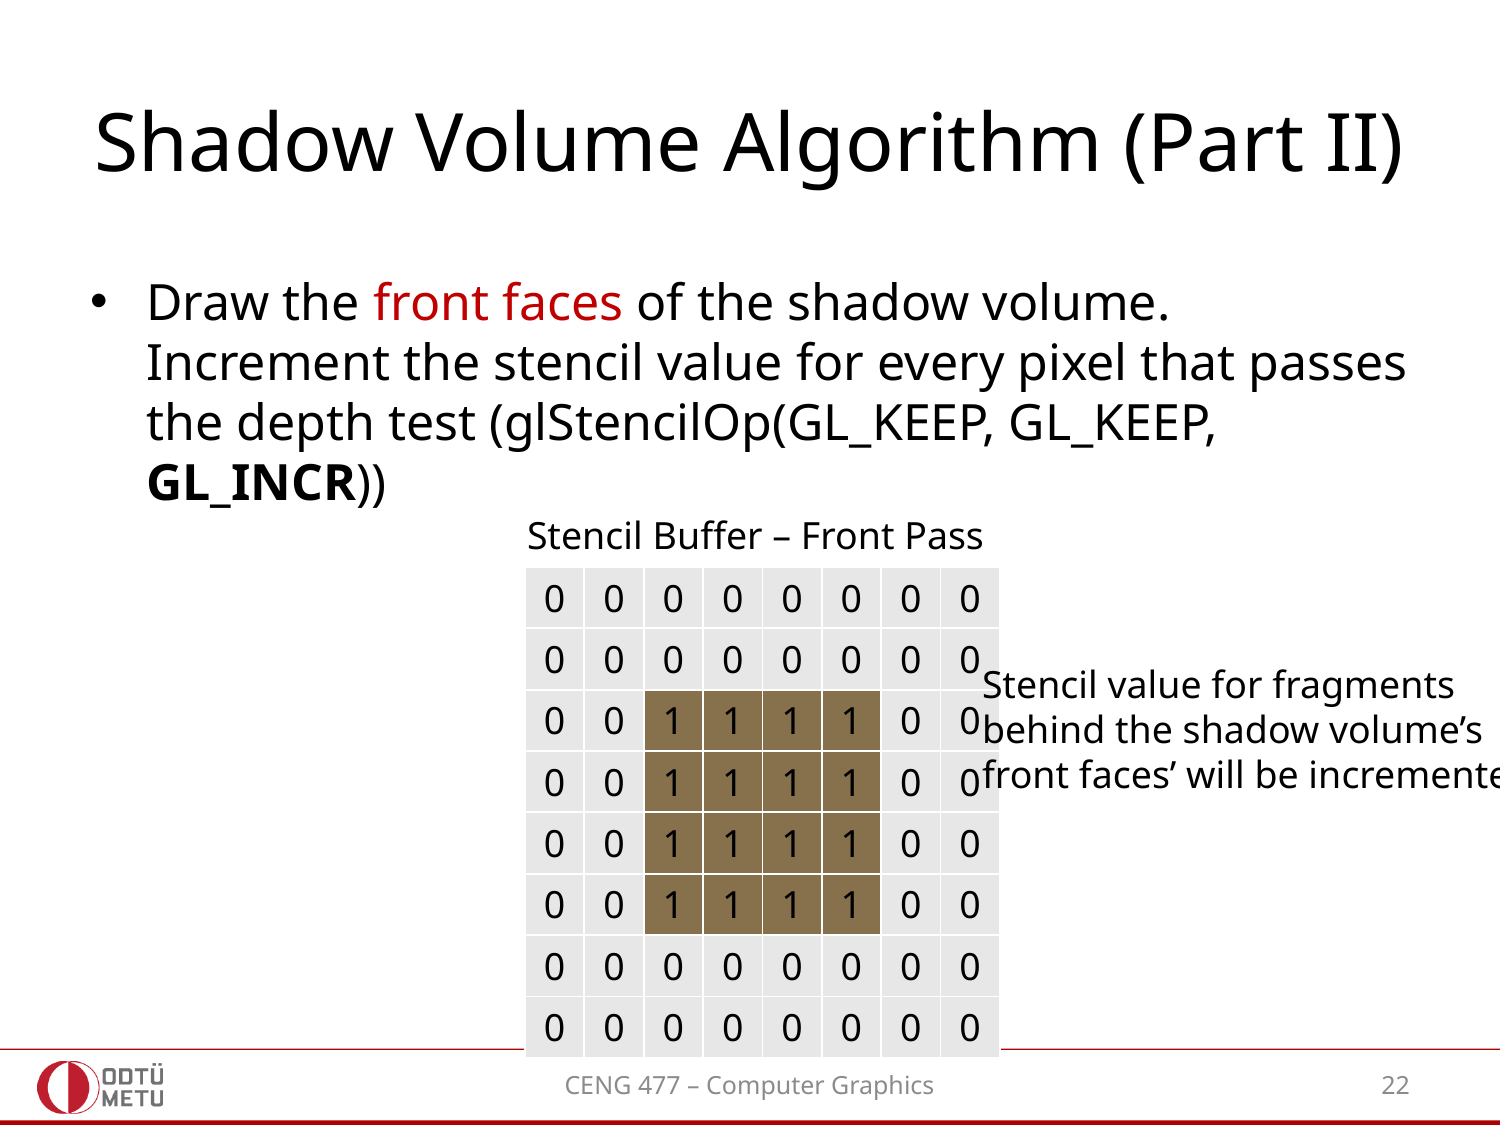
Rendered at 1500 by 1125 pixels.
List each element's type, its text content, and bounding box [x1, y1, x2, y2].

table_cell 0 [823, 997, 880, 1056]
table_header 0 [763, 568, 821, 627]
table_cell 0 [526, 875, 583, 934]
table_cell 0 [704, 936, 762, 996]
text_box Stencil value for fragments behind the shadow volume’s front faces’ will be incremented [967, 653, 1500, 804]
table_cell 0 [941, 936, 999, 996]
table_cell 0 [823, 629, 880, 689]
table_cell 1 [823, 691, 880, 750]
text_box Stencil Buffer – Front Pass [512, 504, 1050, 565]
table_cell 0 [526, 997, 583, 1056]
table_cell 1 [704, 875, 762, 934]
table_cell 0 [585, 936, 643, 996]
table_cell 0 [585, 691, 643, 750]
table_cell 0 [526, 691, 583, 750]
table_cell 0 [585, 997, 643, 1056]
table_cell 0 [585, 752, 643, 811]
table_cell 1 [645, 691, 702, 750]
table_cell 1 [823, 752, 880, 811]
table_cell 0 [585, 629, 643, 689]
table_cell 0 [941, 629, 999, 689]
table_cell 1 [763, 752, 821, 811]
slide_number 22 [1074, 1056, 1425, 1117]
table_cell 1 [645, 813, 702, 873]
table_cell 1 [645, 875, 702, 934]
table_cell 0 [704, 629, 762, 689]
table_cell 0 [882, 691, 940, 750]
table_header 0 [941, 568, 999, 627]
picture [37, 1061, 163, 1114]
table_cell 0 [645, 997, 702, 1056]
table_cell 0 [645, 936, 702, 996]
table_cell 0 [526, 629, 583, 689]
table_cell 0 [941, 875, 999, 934]
list Draw the front faces of the shadow volume. Increment the stencil value for every pixel that passes the depth test (glStencilOp(GL_KEEP, GL_KEEP, GL_INCR)) [75, 262, 1425, 1005]
table_cell 0 [882, 813, 940, 873]
table_cell 0 [941, 997, 999, 1057]
table_cell 0 [585, 813, 643, 873]
table_cell 0 [823, 936, 880, 996]
table_cell 0 [763, 629, 821, 689]
table_cell 0 [882, 752, 940, 811]
title Shadow Volume Algorithm (Part II) [75, 45, 1425, 233]
table_cell 0 [645, 629, 702, 689]
table_cell 1 [645, 752, 702, 811]
table_cell 1 [704, 813, 762, 873]
table_cell 1 [704, 691, 762, 750]
table_cell 0 [882, 936, 940, 996]
table_cell 0 [763, 997, 821, 1056]
table_cell 1 [704, 752, 762, 811]
table_cell 1 [763, 875, 821, 934]
footer CENG 477 – Computer Graphics [512, 1056, 988, 1117]
table_cell 0 [526, 752, 583, 811]
table_cell 0 [941, 752, 999, 811]
table_cell 0 [941, 691, 967, 750]
table_header 0 [704, 568, 762, 627]
table_cell 1 [763, 813, 821, 873]
table_cell 1 [823, 813, 880, 873]
table_cell 0 [882, 997, 940, 1056]
table_cell 0 [526, 936, 583, 996]
table_cell 0 [941, 813, 999, 873]
table_cell 1 [763, 691, 821, 750]
table_cell 0 [882, 629, 940, 689]
table_header 0 [526, 568, 583, 627]
table_cell 0 [763, 936, 821, 996]
table_cell 0 [704, 997, 762, 1056]
table_header 0 [585, 568, 643, 627]
table_header 0 [645, 568, 702, 627]
table_cell 0 [585, 875, 643, 934]
table_cell 0 [526, 813, 583, 873]
table_header 0 [823, 568, 880, 627]
table_cell 1 [823, 875, 880, 934]
table_cell 0 [882, 875, 940, 934]
table_header 0 [882, 568, 940, 627]
